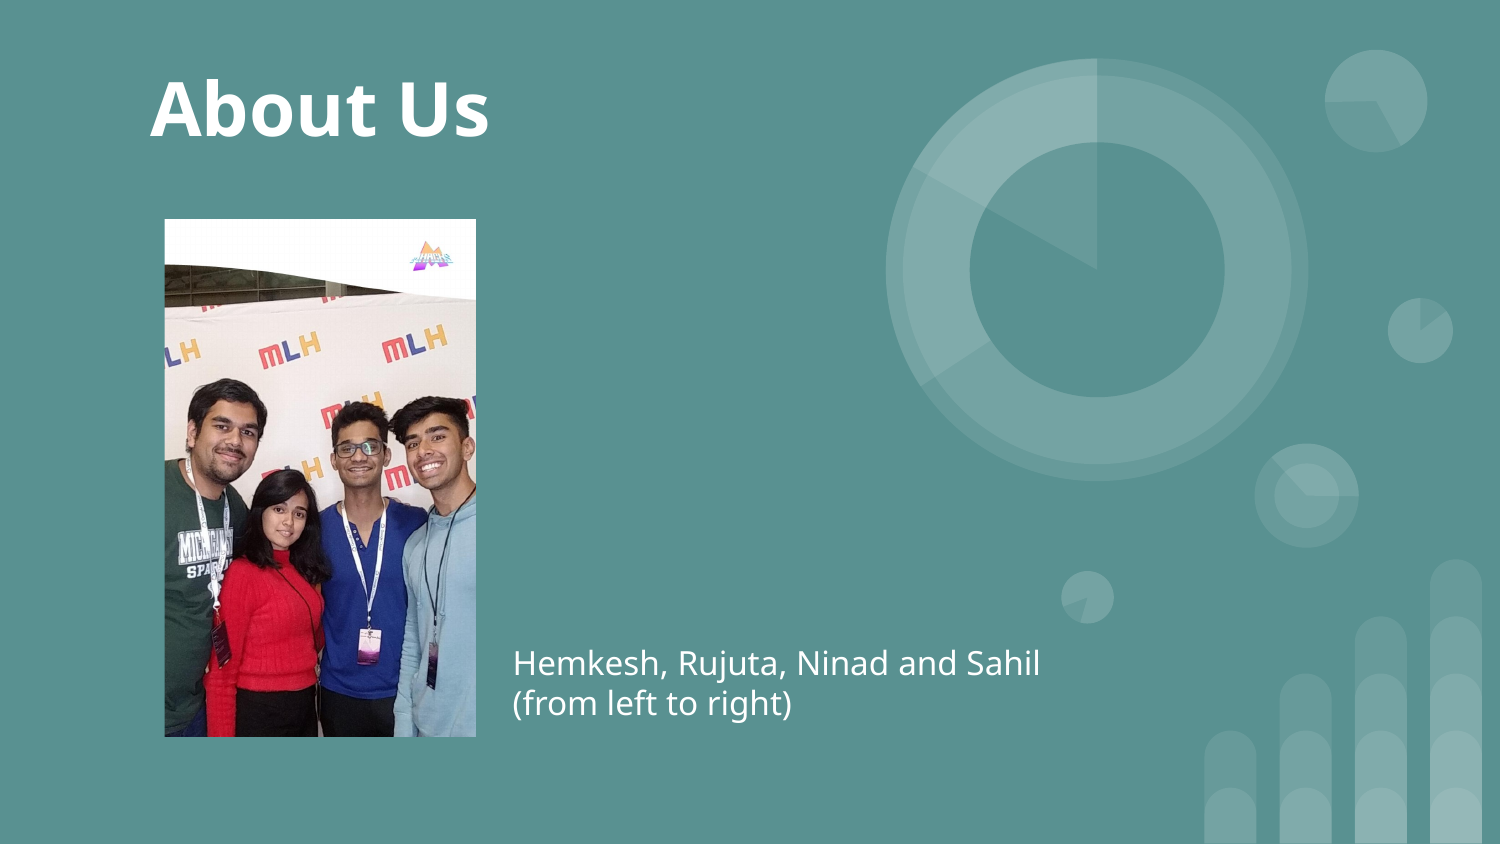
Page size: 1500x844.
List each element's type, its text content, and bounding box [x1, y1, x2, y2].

subtitle Hemkesh, Rujuta, Ninad and Sahil (from left to right) [497, 627, 1219, 742]
picture [164, 219, 477, 737]
title About Us [135, 55, 556, 159]
